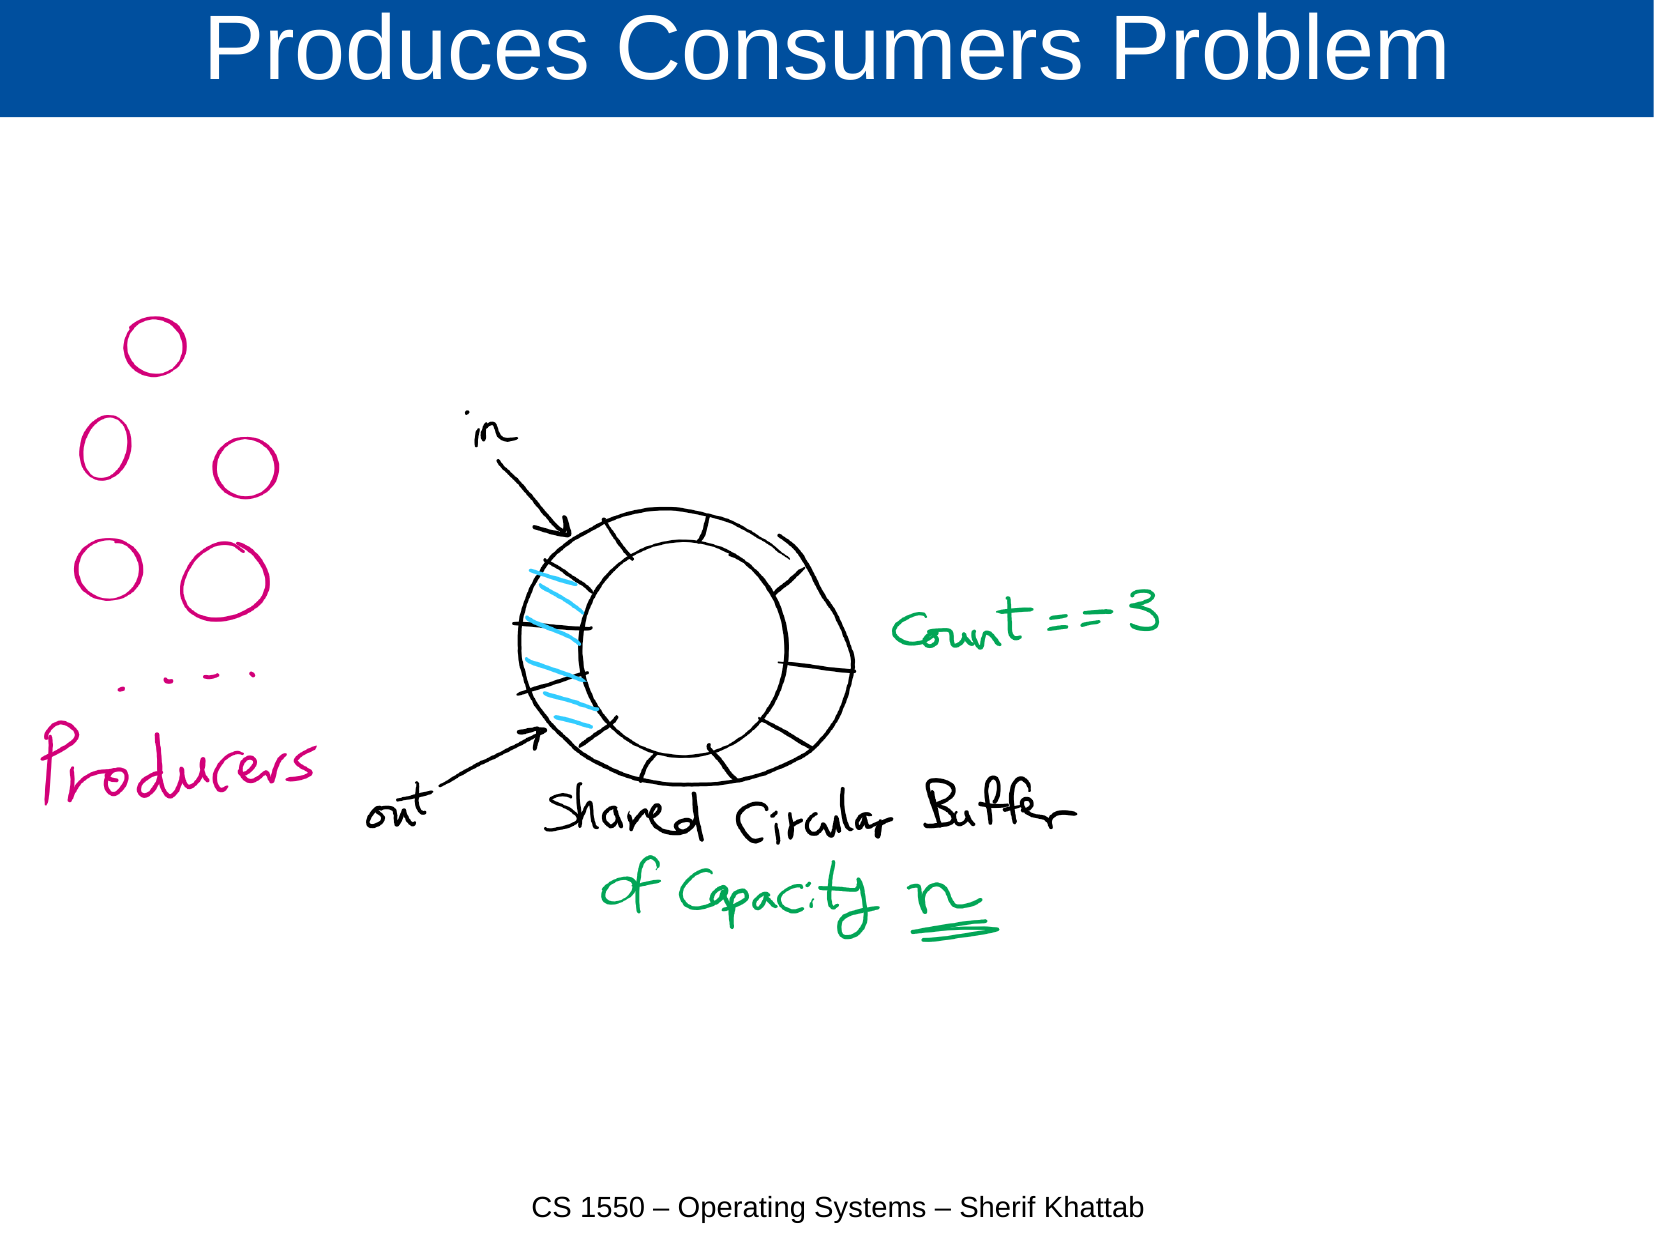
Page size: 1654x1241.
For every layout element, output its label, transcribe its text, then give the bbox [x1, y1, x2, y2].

title Produces Consumers Problem [0, 0, 1654, 118]
picture [28, 301, 1177, 957]
footer CS 1550 – Operating Systems – Sherif Khattab [460, 1190, 1217, 1241]
